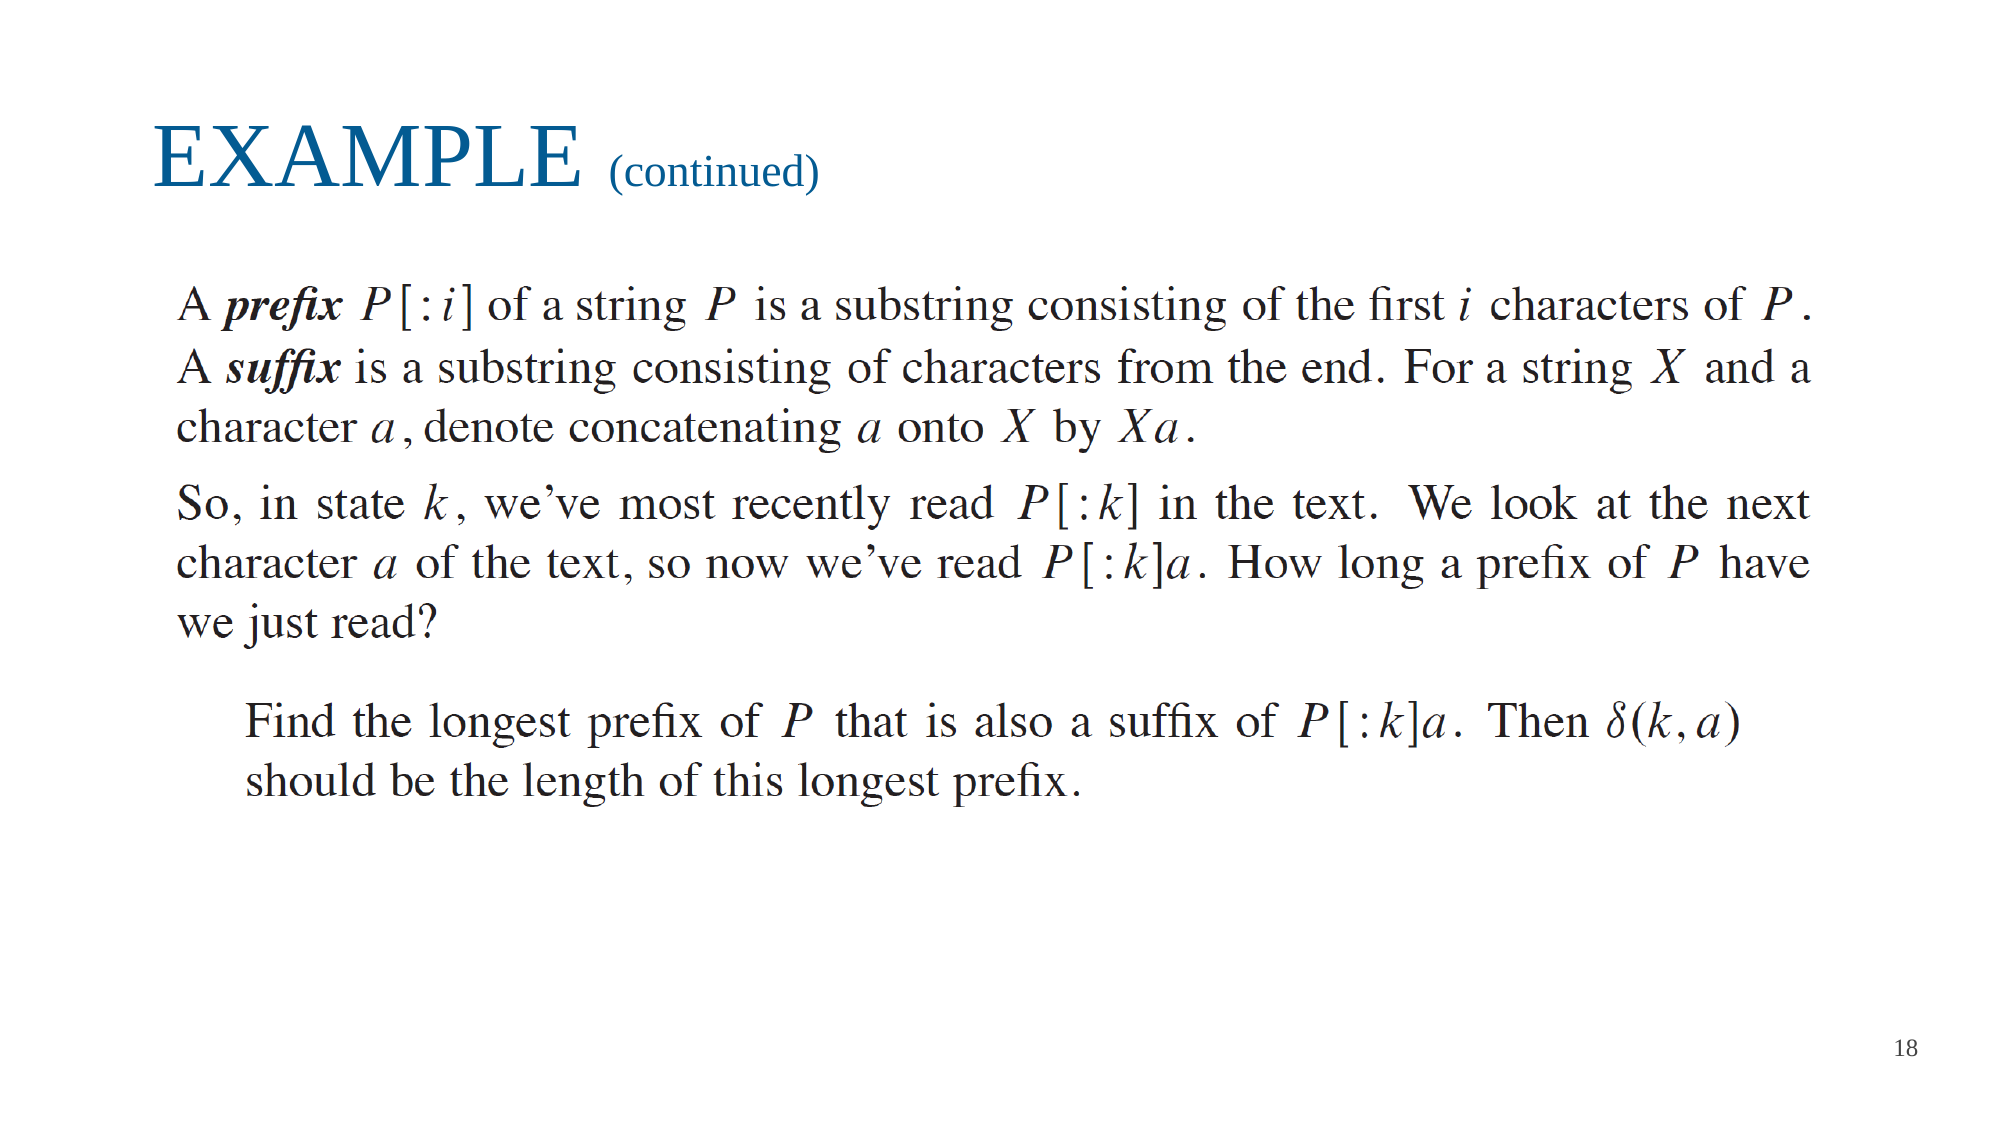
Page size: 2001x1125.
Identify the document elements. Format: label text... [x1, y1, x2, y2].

picture [168, 273, 1832, 339]
slide_number 18 [1483, 1016, 1934, 1077]
title EXAMPLE (continued) [137, 48, 1863, 266]
picture [168, 341, 1832, 821]
